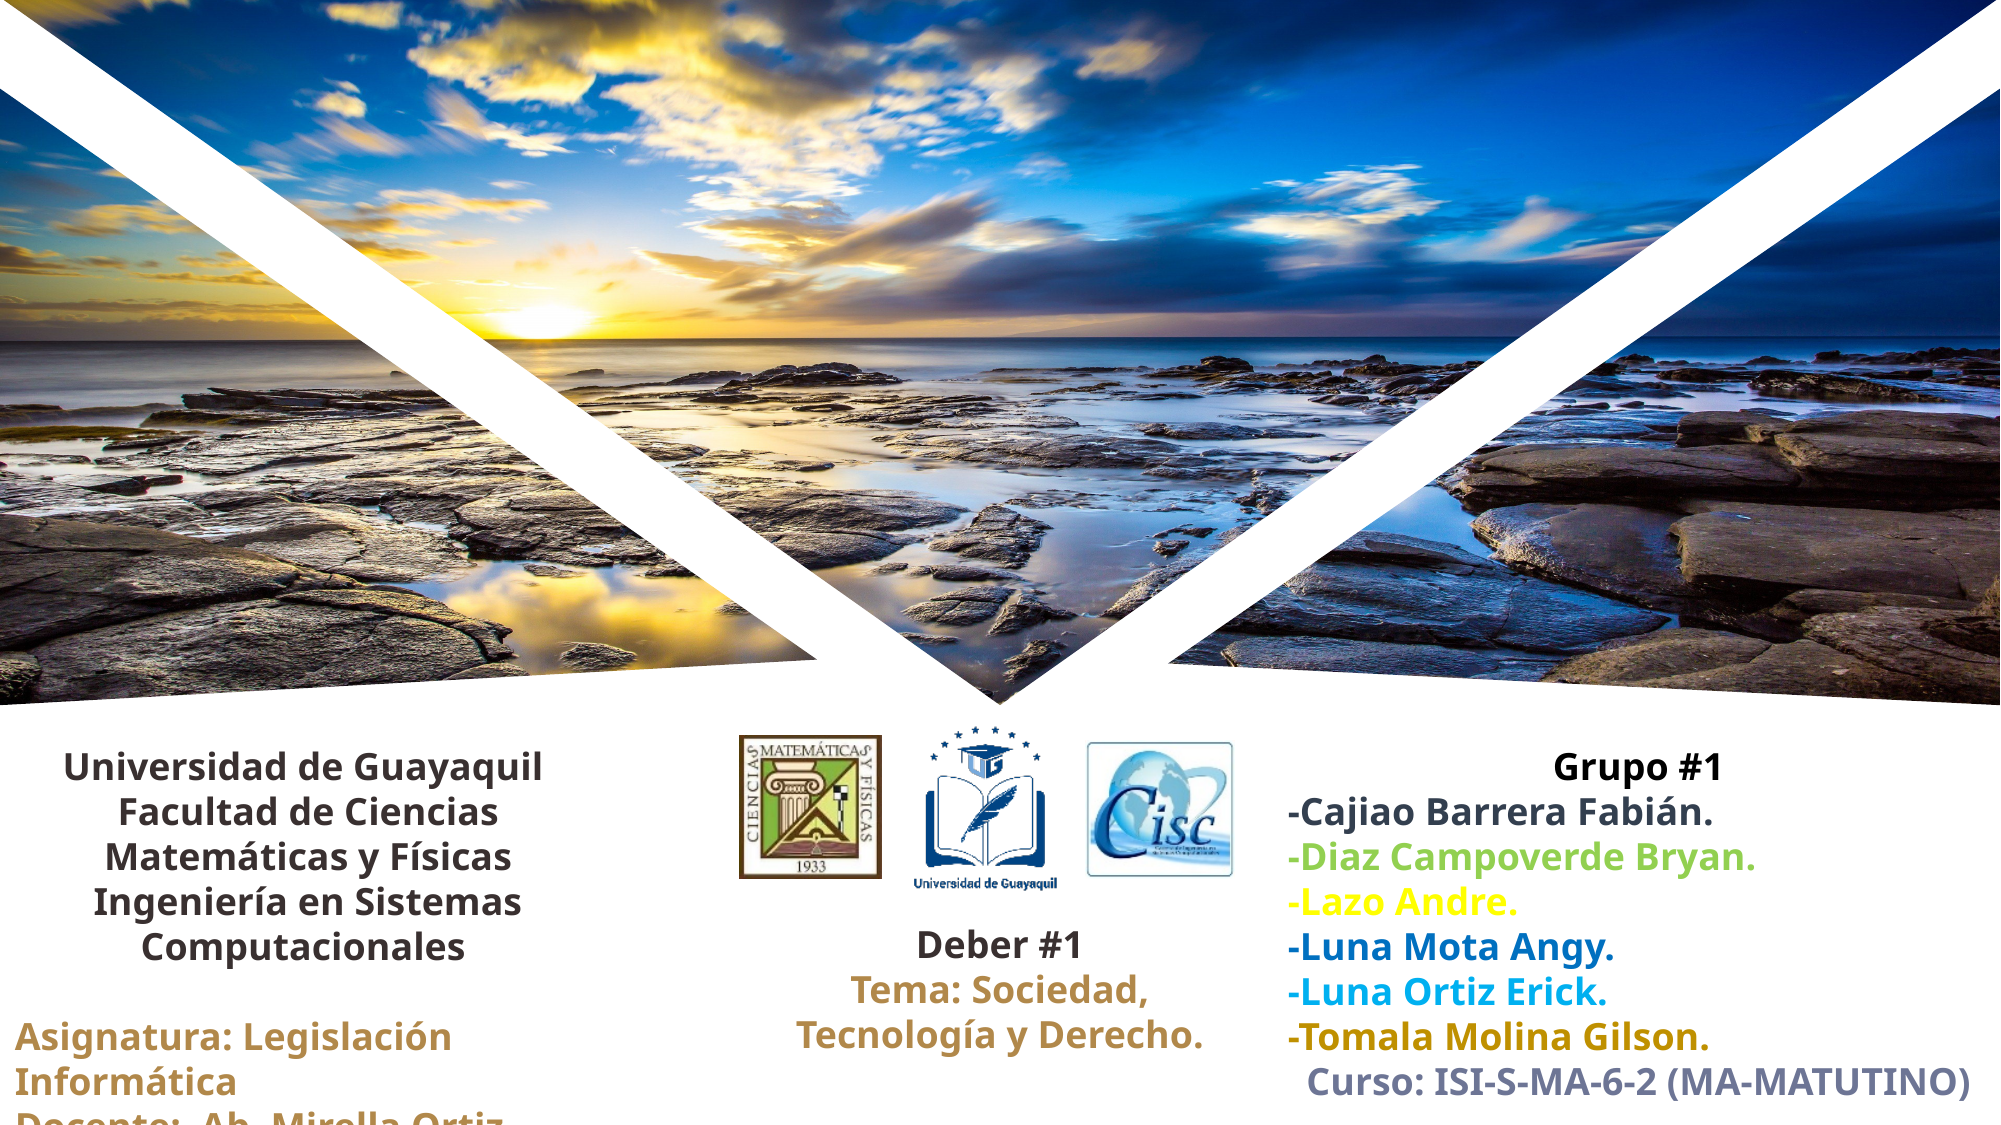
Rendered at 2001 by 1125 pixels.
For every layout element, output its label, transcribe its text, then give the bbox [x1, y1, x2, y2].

text_box [0, 87, 821, 707]
picture [906, 716, 1061, 891]
text_box [1164, 87, 2000, 707]
picture [739, 735, 882, 879]
text_box Deber #1 Tema: Sociedad, Tecnología y Derecho. [754, 913, 1246, 1063]
picture [1085, 740, 1235, 879]
text_box Universidad de Guayaquil Facultad de Ciencias Matemáticas y Físicas Ingeniería en Sistemas Computacionales Asignatura: Legislación Informática Docente: Ab. Mirella Ortiz. [0, 735, 617, 1125]
text_box [1, 0, 1999, 707]
text_box Grupo #1 -Cajiao Barrera Fabián. -Diaz Campoverde Bryan. -Lazo Andre. -Luna Mota Angy. -Luna Ortiz Erick. -Tomala Molina Gilson. Curso: ISI-S-MA-6-2 (MA-MATUTINO) [1273, 735, 2000, 1125]
